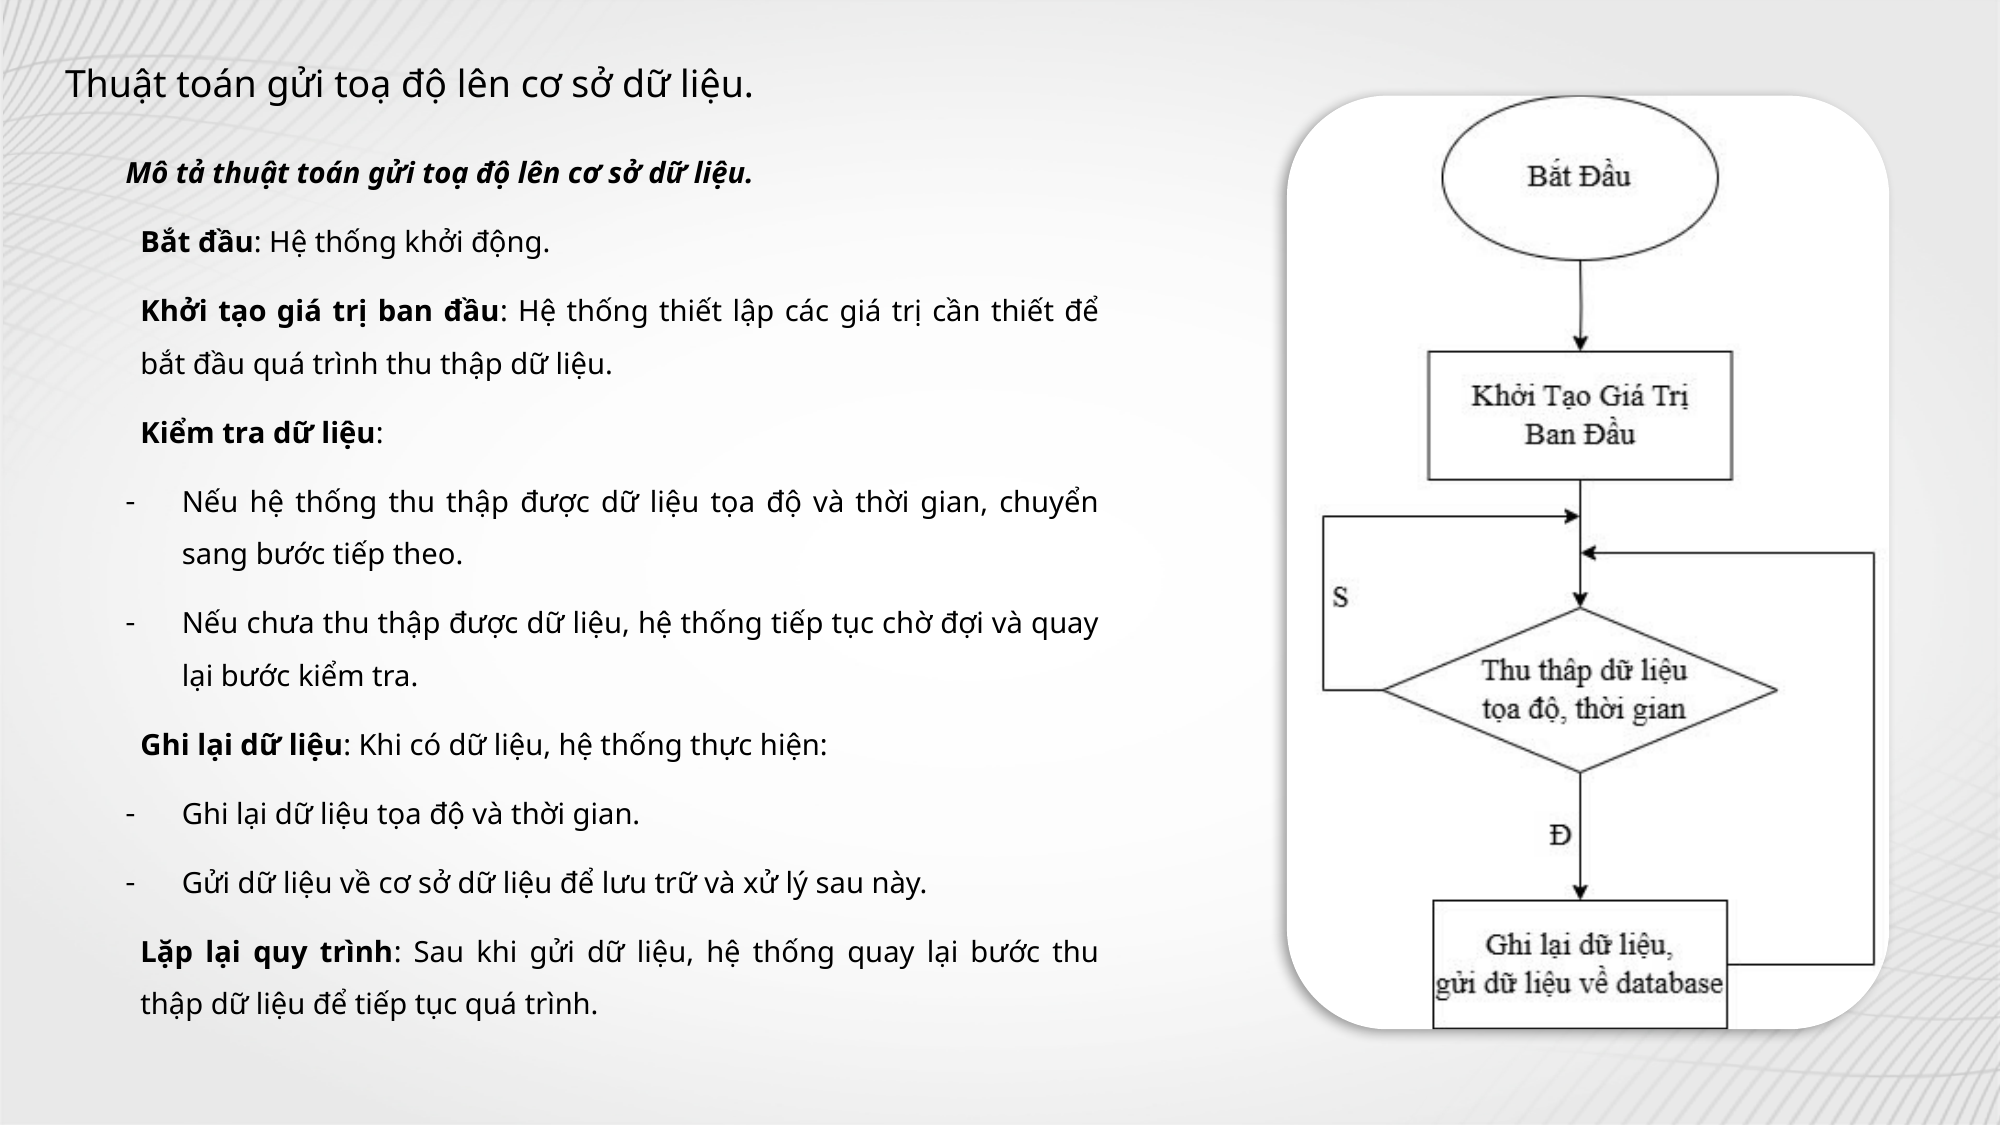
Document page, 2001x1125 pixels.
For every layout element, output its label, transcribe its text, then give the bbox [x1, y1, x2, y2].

text_box Mô tả thuật toán gửi toạ độ lên cơ sở dữ liệu. Bắt đầu: Hệ thống khởi động. Khởi tạo giá trị ban đầu: Hệ thống thiết lập các giá trị cần thiết để bắt đầu quá trình thu thập dữ liệu. Kiểm tra dữ liệu: Nếu hệ thống thu thập được dữ liệu tọa độ và thời gian, chuyển sang bước tiếp theo. Nếu chưa thu thập được dữ liệu, hệ thống tiếp tục chờ đợi và quay lại bước kiểm tra. Ghi lại dữ liệu: Khi có dữ liệu, hệ thống thực hiện: Ghi lại dữ liệu tọa độ và thời gian. Gửi dữ liệu về cơ sở dữ liệu để lưu trữ và xử lý sau này. Lặp lại quy trình: Sau khi gửi dữ liệu, hệ thống quay lại bước thu thập dữ liệu để tiếp tục quá trình. [110, 129, 1115, 1029]
text_box Thuật toán gửi toạ độ lên cơ sở dữ liệu. [50, 52, 1054, 112]
picture [3, 0, 2000, 1125]
